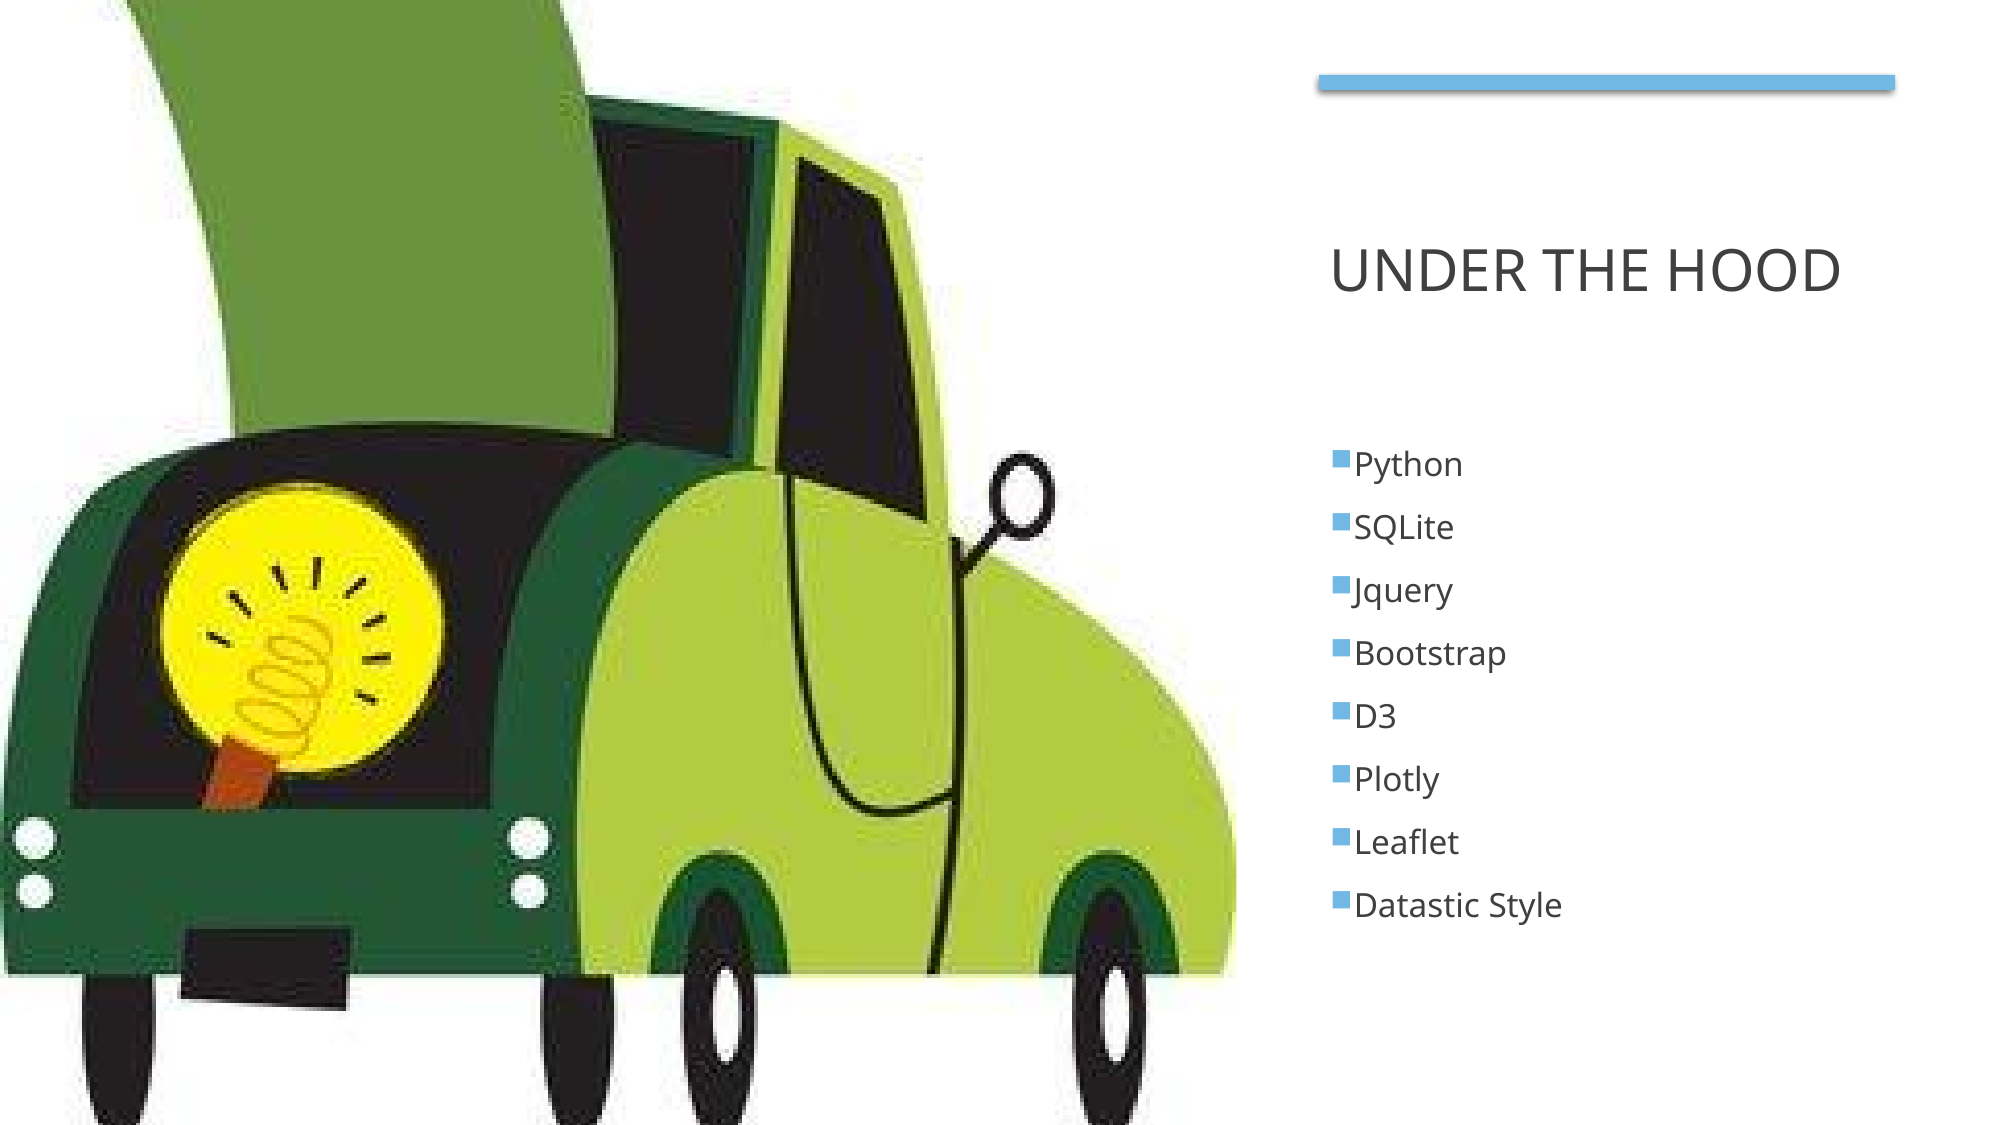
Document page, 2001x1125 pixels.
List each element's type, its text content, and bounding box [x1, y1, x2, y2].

title Under the hood [1314, 115, 1900, 311]
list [0, 0, 1237, 1125]
text_box [1318, 74, 1896, 91]
list Python SQLite Jquery Bootstrap D3 Plotly Leaflet Datastic Style [1314, 383, 1900, 981]
text_box [1239, 0, 2000, 1125]
